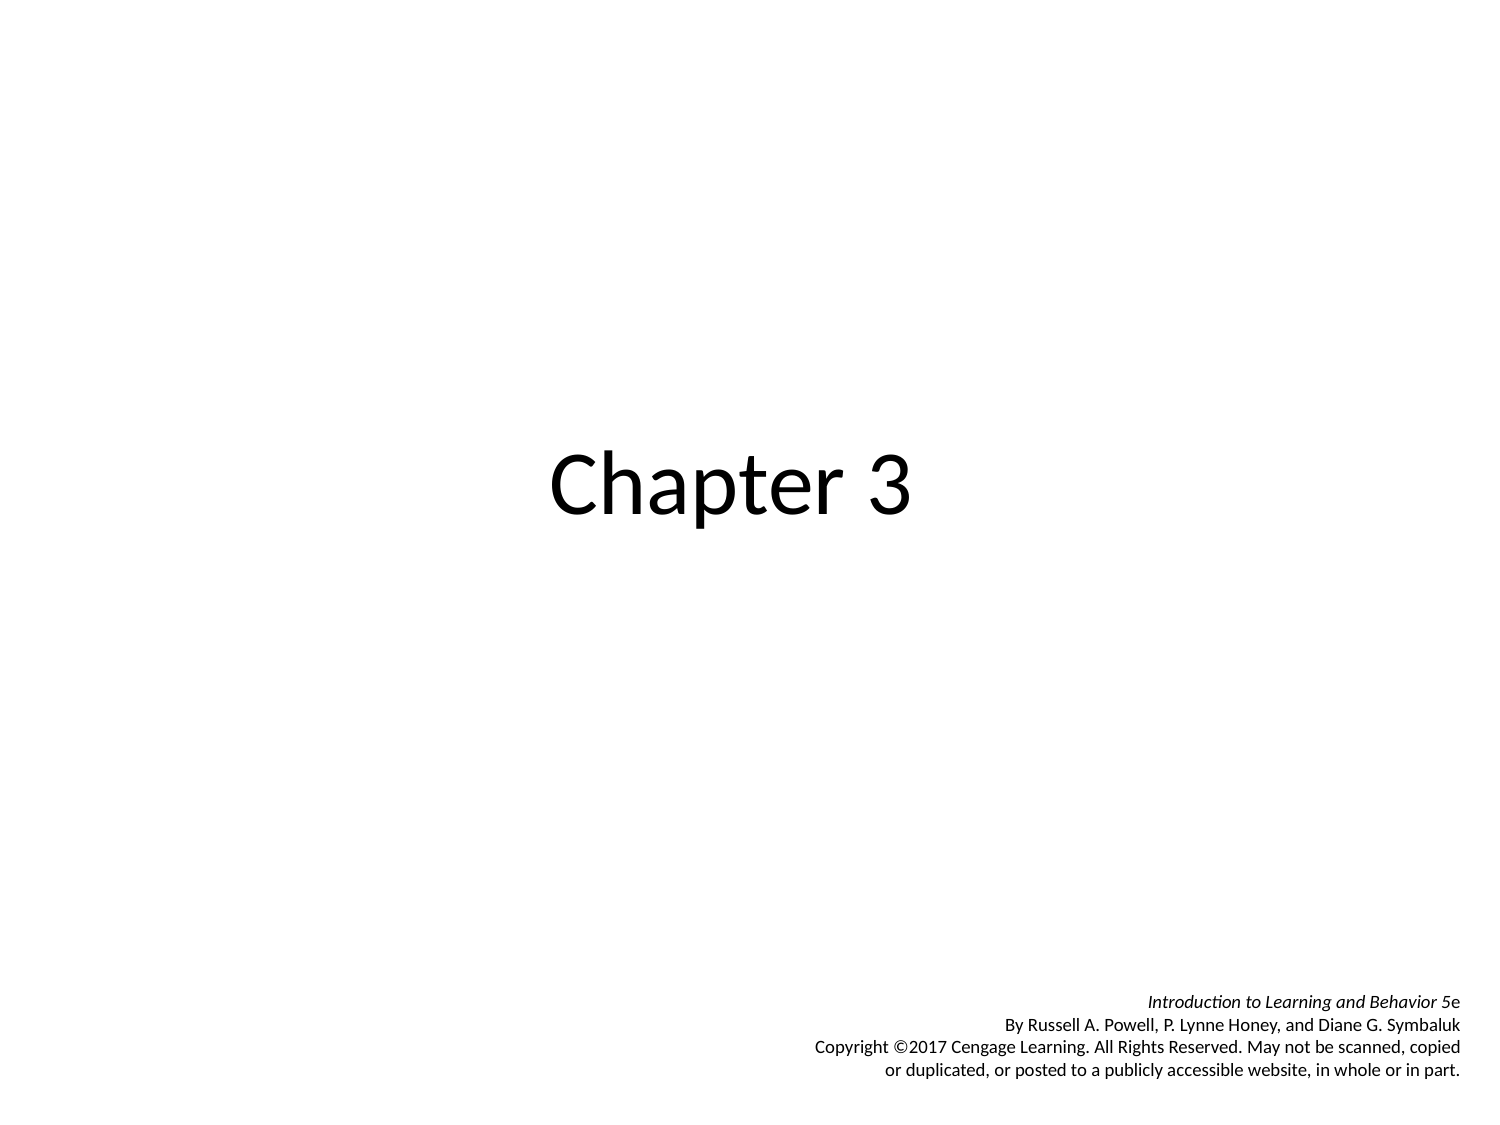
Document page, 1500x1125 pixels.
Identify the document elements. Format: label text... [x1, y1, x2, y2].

title Chapter 3 [337, 425, 1126, 532]
